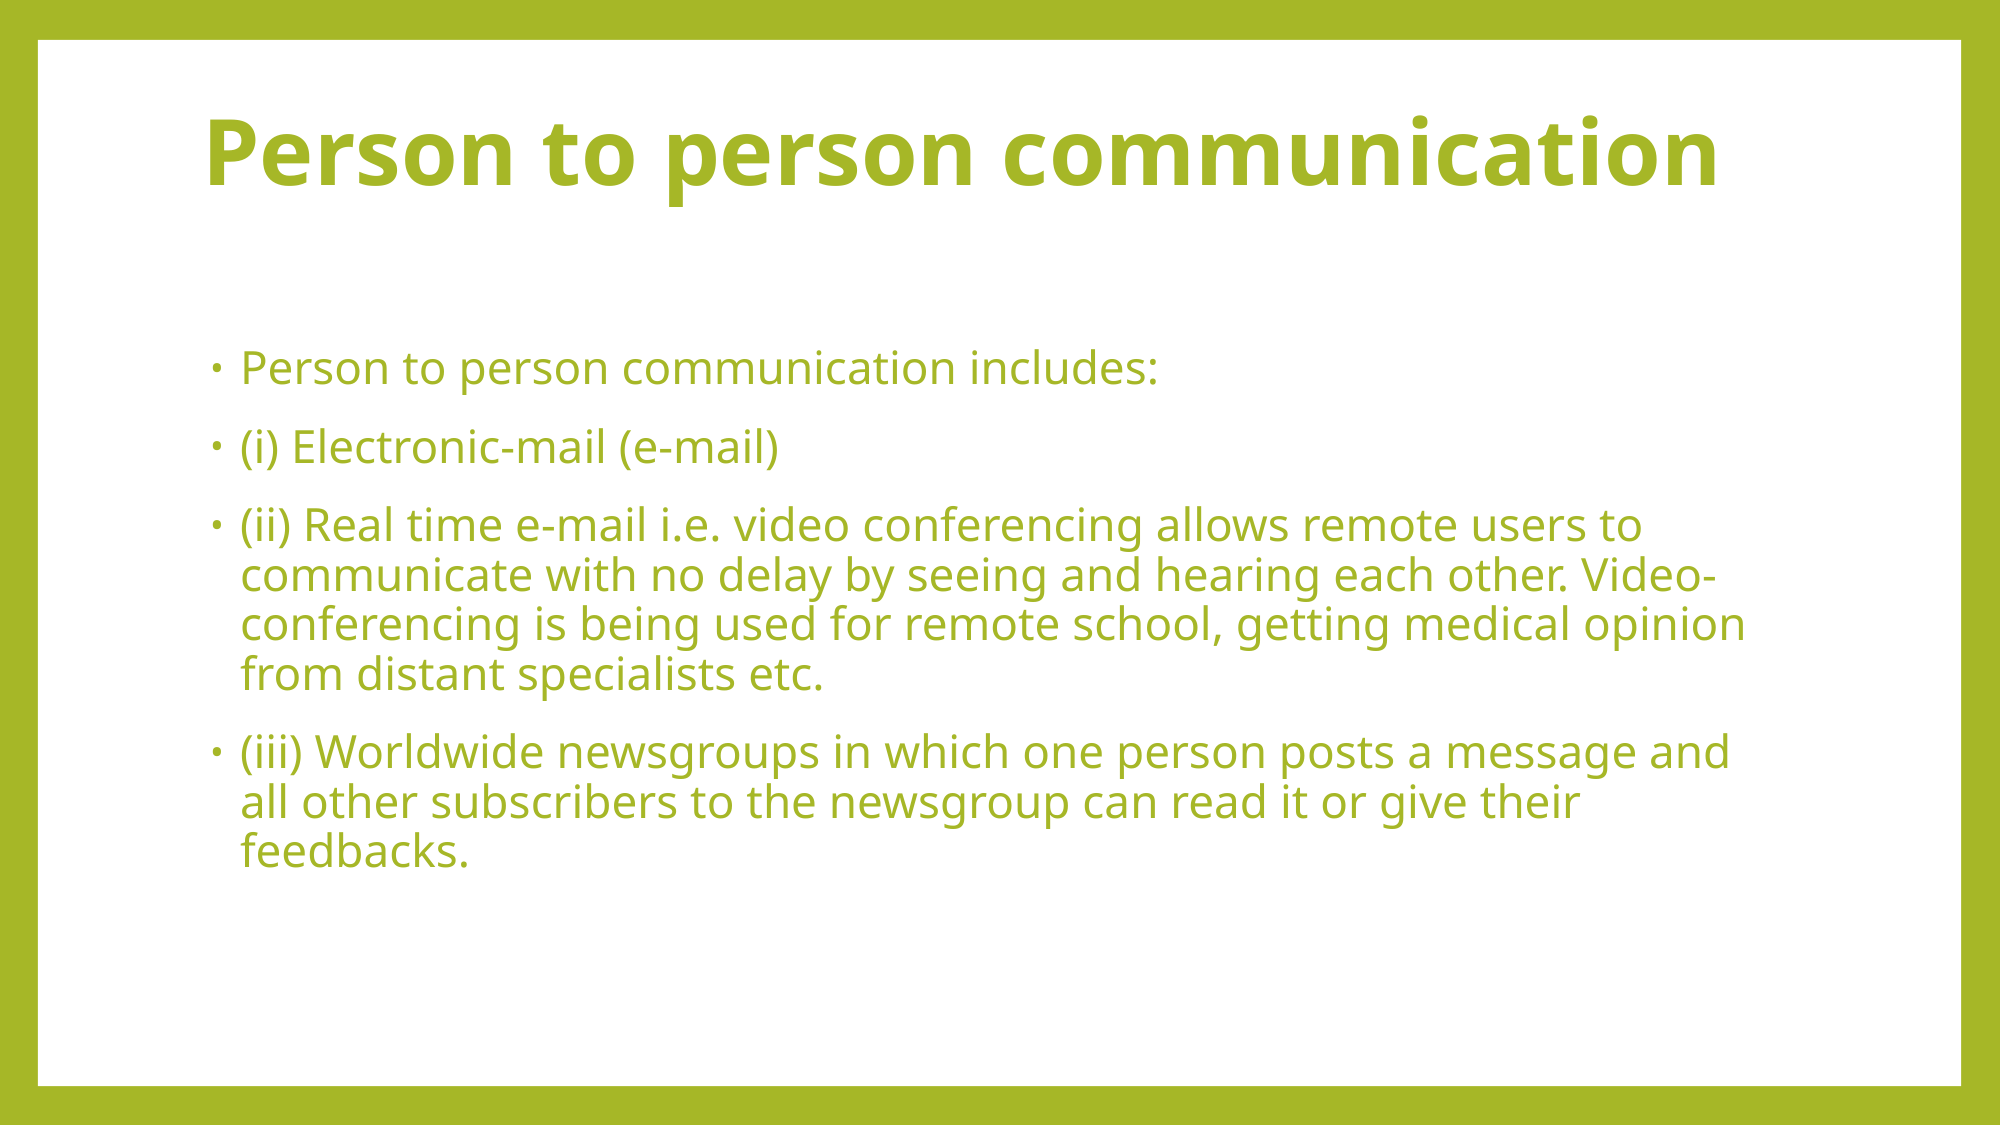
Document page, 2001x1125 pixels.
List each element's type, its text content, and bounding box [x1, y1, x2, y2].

title Person to person communication [187, 99, 1808, 323]
list Person to person communication includes: (i) Electronic-mail (e-mail) (ii) Real time e-mail i.e. video conferencing allows remote users to communicate with no delay by seeing and hearing each other. Video-conferencing is being used for remote school, getting medical opinion from distant specialists etc. (iii) Worldwide newsgroups in which one person posts a message and all other subscribers to the newsgroup can read it or give their feedbacks. [187, 337, 1808, 1000]
